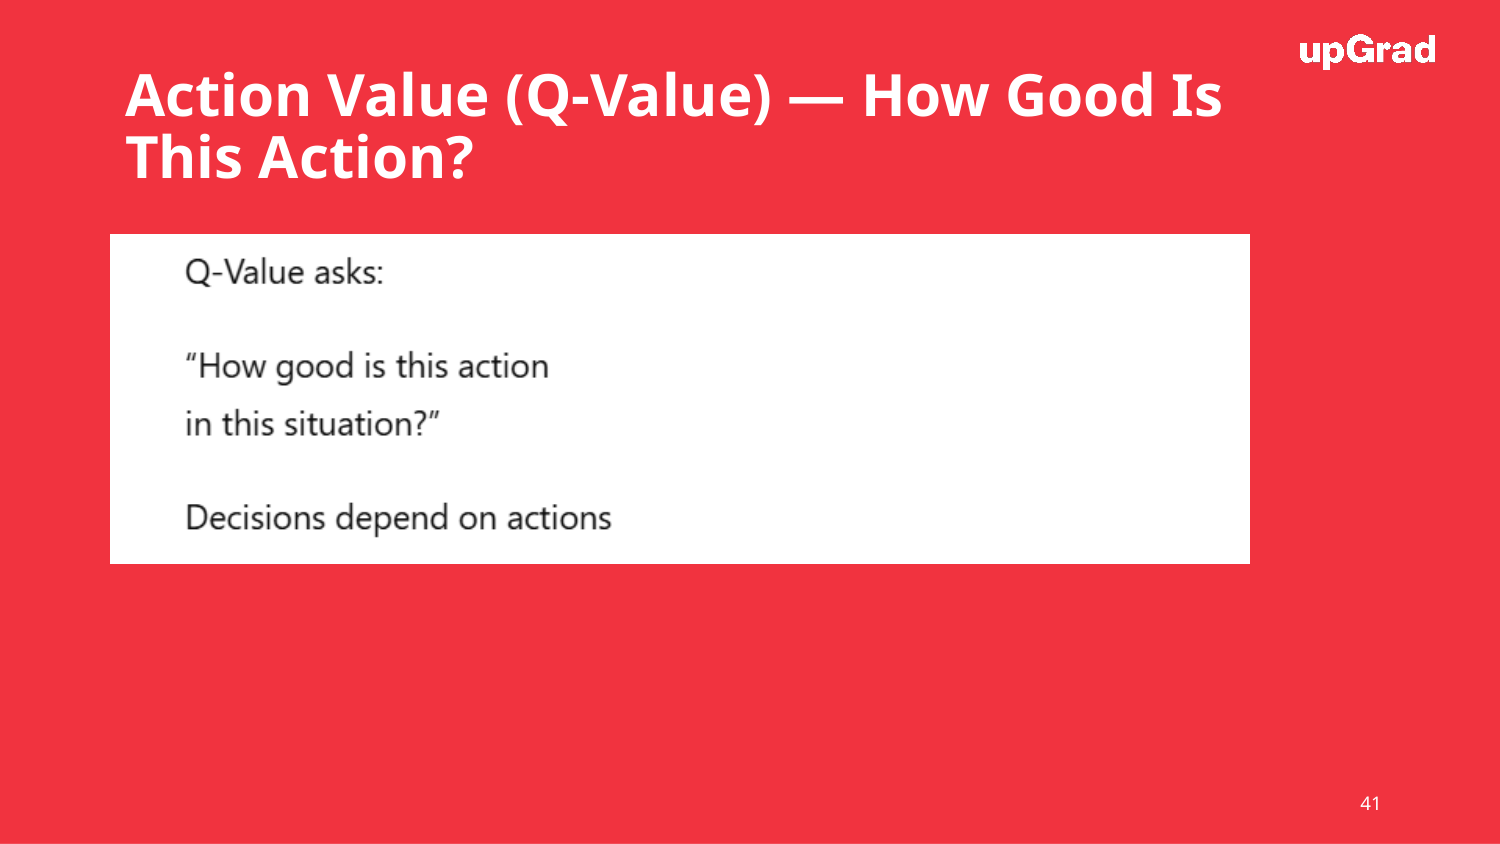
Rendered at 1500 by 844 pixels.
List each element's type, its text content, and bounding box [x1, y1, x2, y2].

slide_number 41 [1059, 782, 1397, 827]
picture [1300, 34, 1435, 70]
picture [109, 233, 1250, 565]
title Action Value (Q-Value) — How Good Is This Action? [110, 82, 1285, 175]
